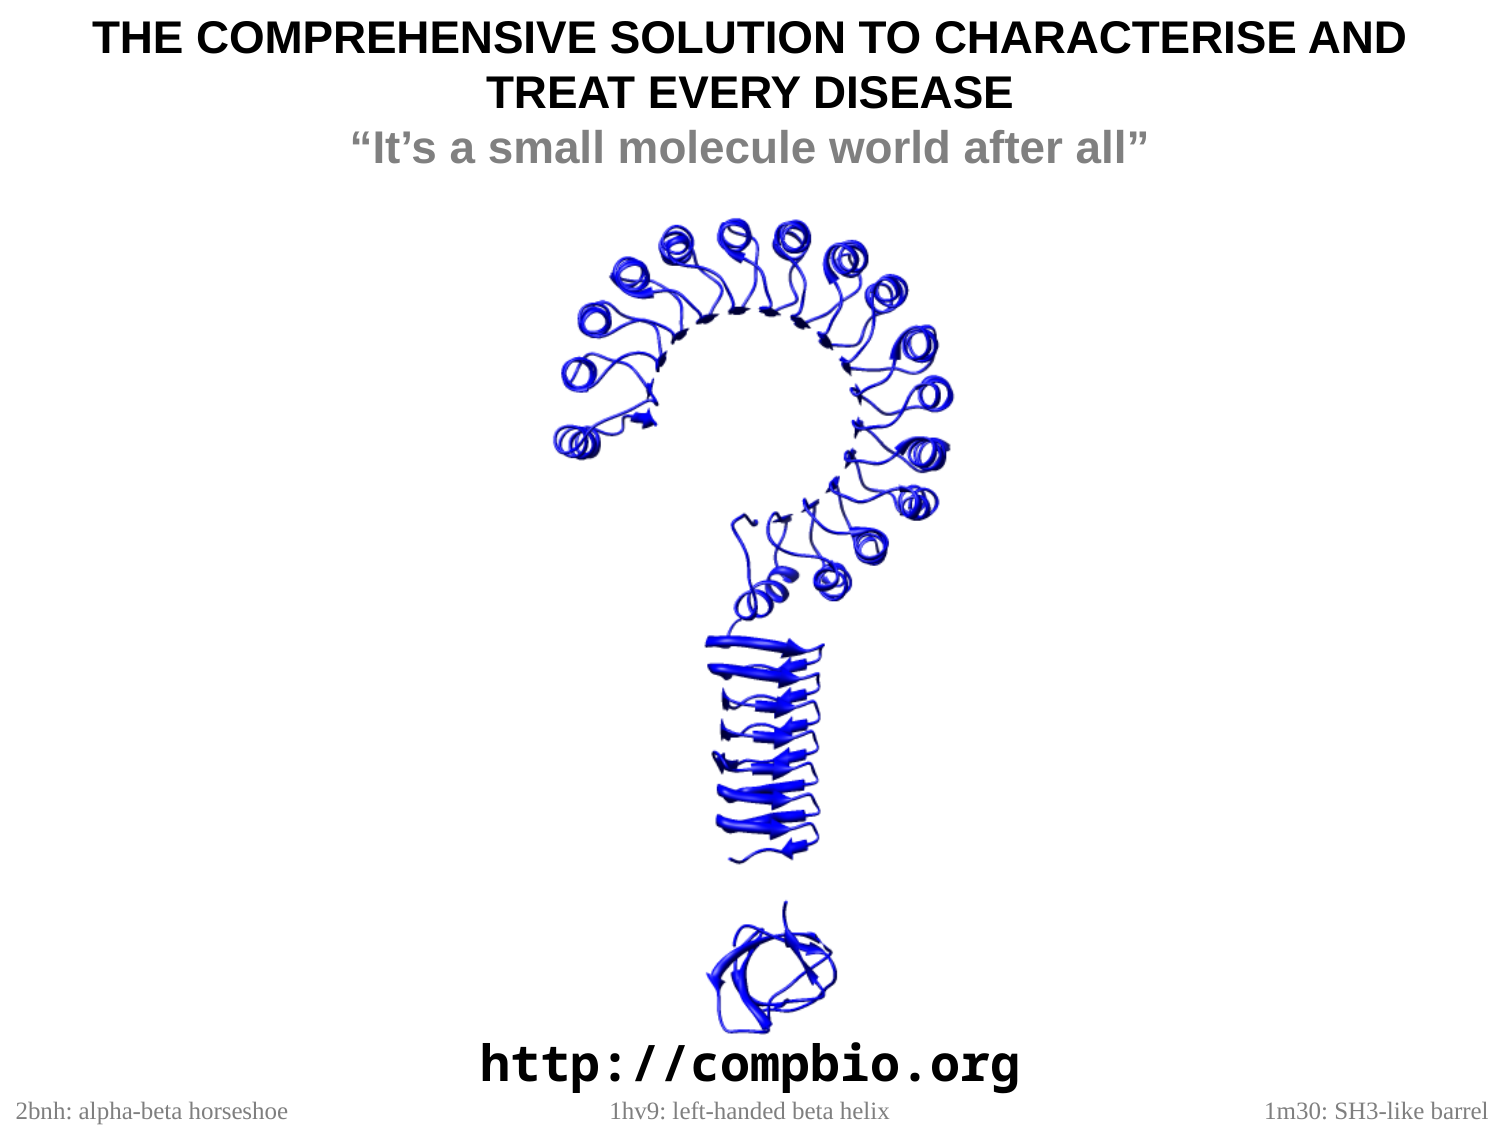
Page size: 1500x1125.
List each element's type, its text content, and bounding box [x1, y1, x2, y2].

text_box 2bnh: alpha-beta horseshoe [0, 1099, 304, 1125]
text_box THE COMPREHENSIVE SOLUTION TO CHARACTERISE AND TREAT EVERY DISEASE “It’s a small molecule world after all” [0, 0, 1500, 235]
picture [514, 191, 986, 1051]
text_box http://compbio.org [0, 1024, 1500, 1099]
text_box 1hv9: left-handed beta helix [594, 1099, 906, 1125]
text_box 1m30: SH3-like barrel [1249, 1099, 1500, 1125]
